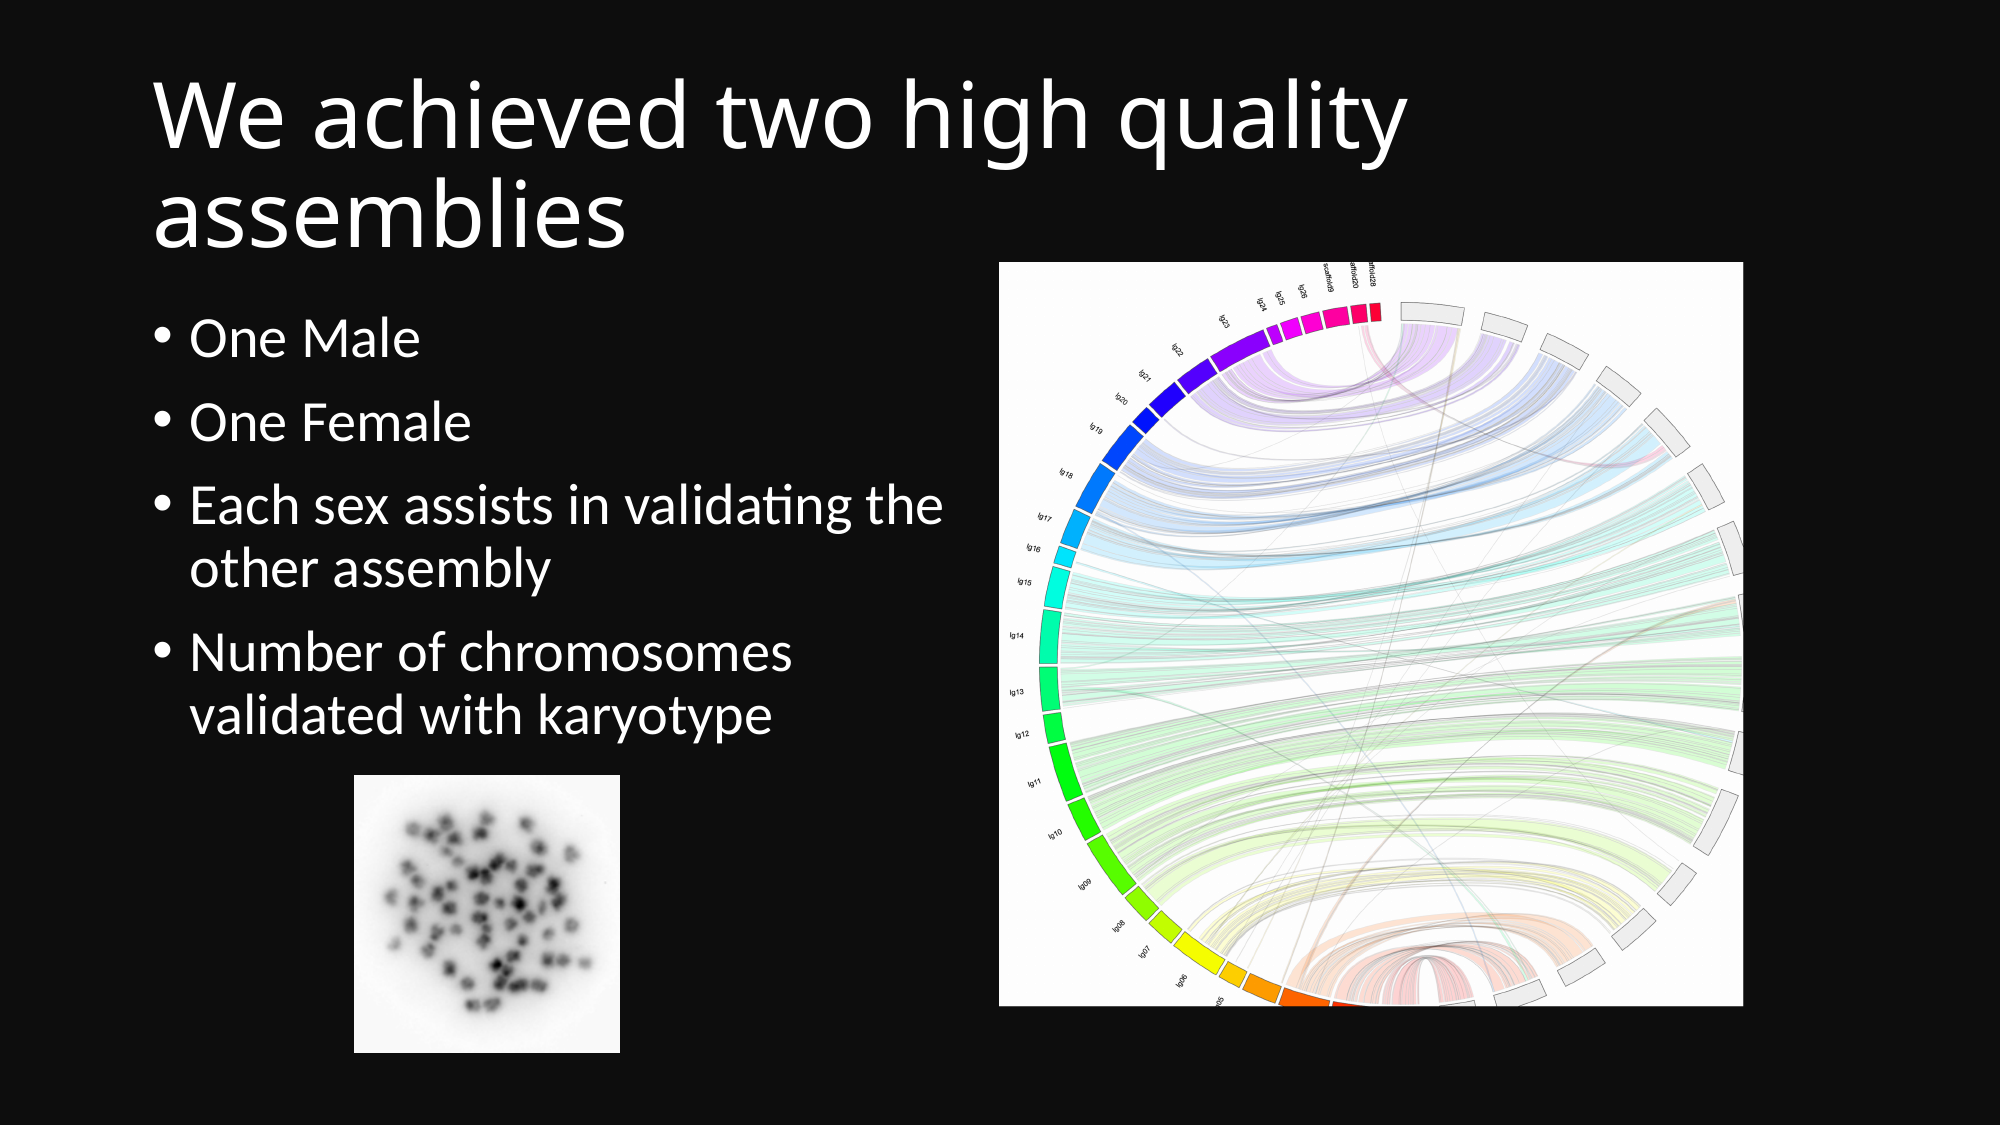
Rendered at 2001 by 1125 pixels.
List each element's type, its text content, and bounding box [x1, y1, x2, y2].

picture [999, 262, 1803, 1066]
title We achieved two high quality assemblies [137, 59, 1863, 278]
picture [354, 775, 620, 1053]
list One Male One Female Each sex assists in validating the other assembly Number of chromosomes validated with karyotype [137, 299, 967, 1014]
